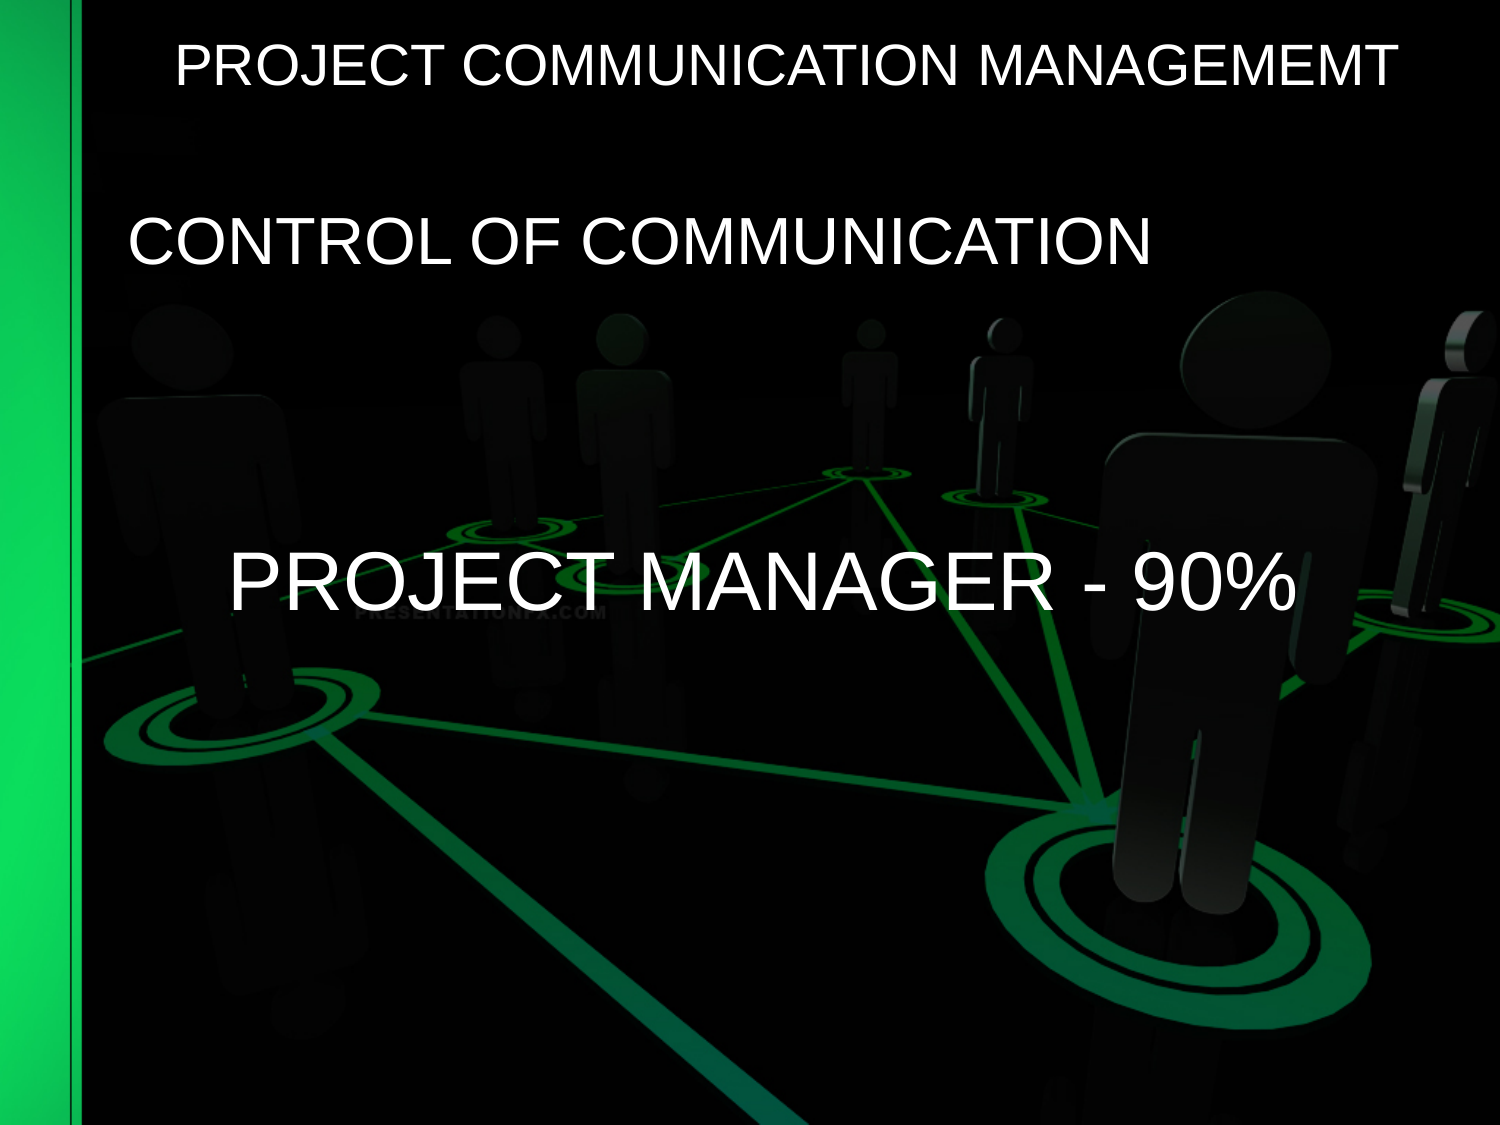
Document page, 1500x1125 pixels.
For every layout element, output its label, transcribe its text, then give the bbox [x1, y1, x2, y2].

list CONTROL OF COMMUNICATION PROJECT MANAGER - 90% [112, 149, 1438, 1088]
picture [0, 0, 1500, 1125]
title PROJECT COMMUNICATION MANAGEMEMT [75, 0, 1500, 125]
